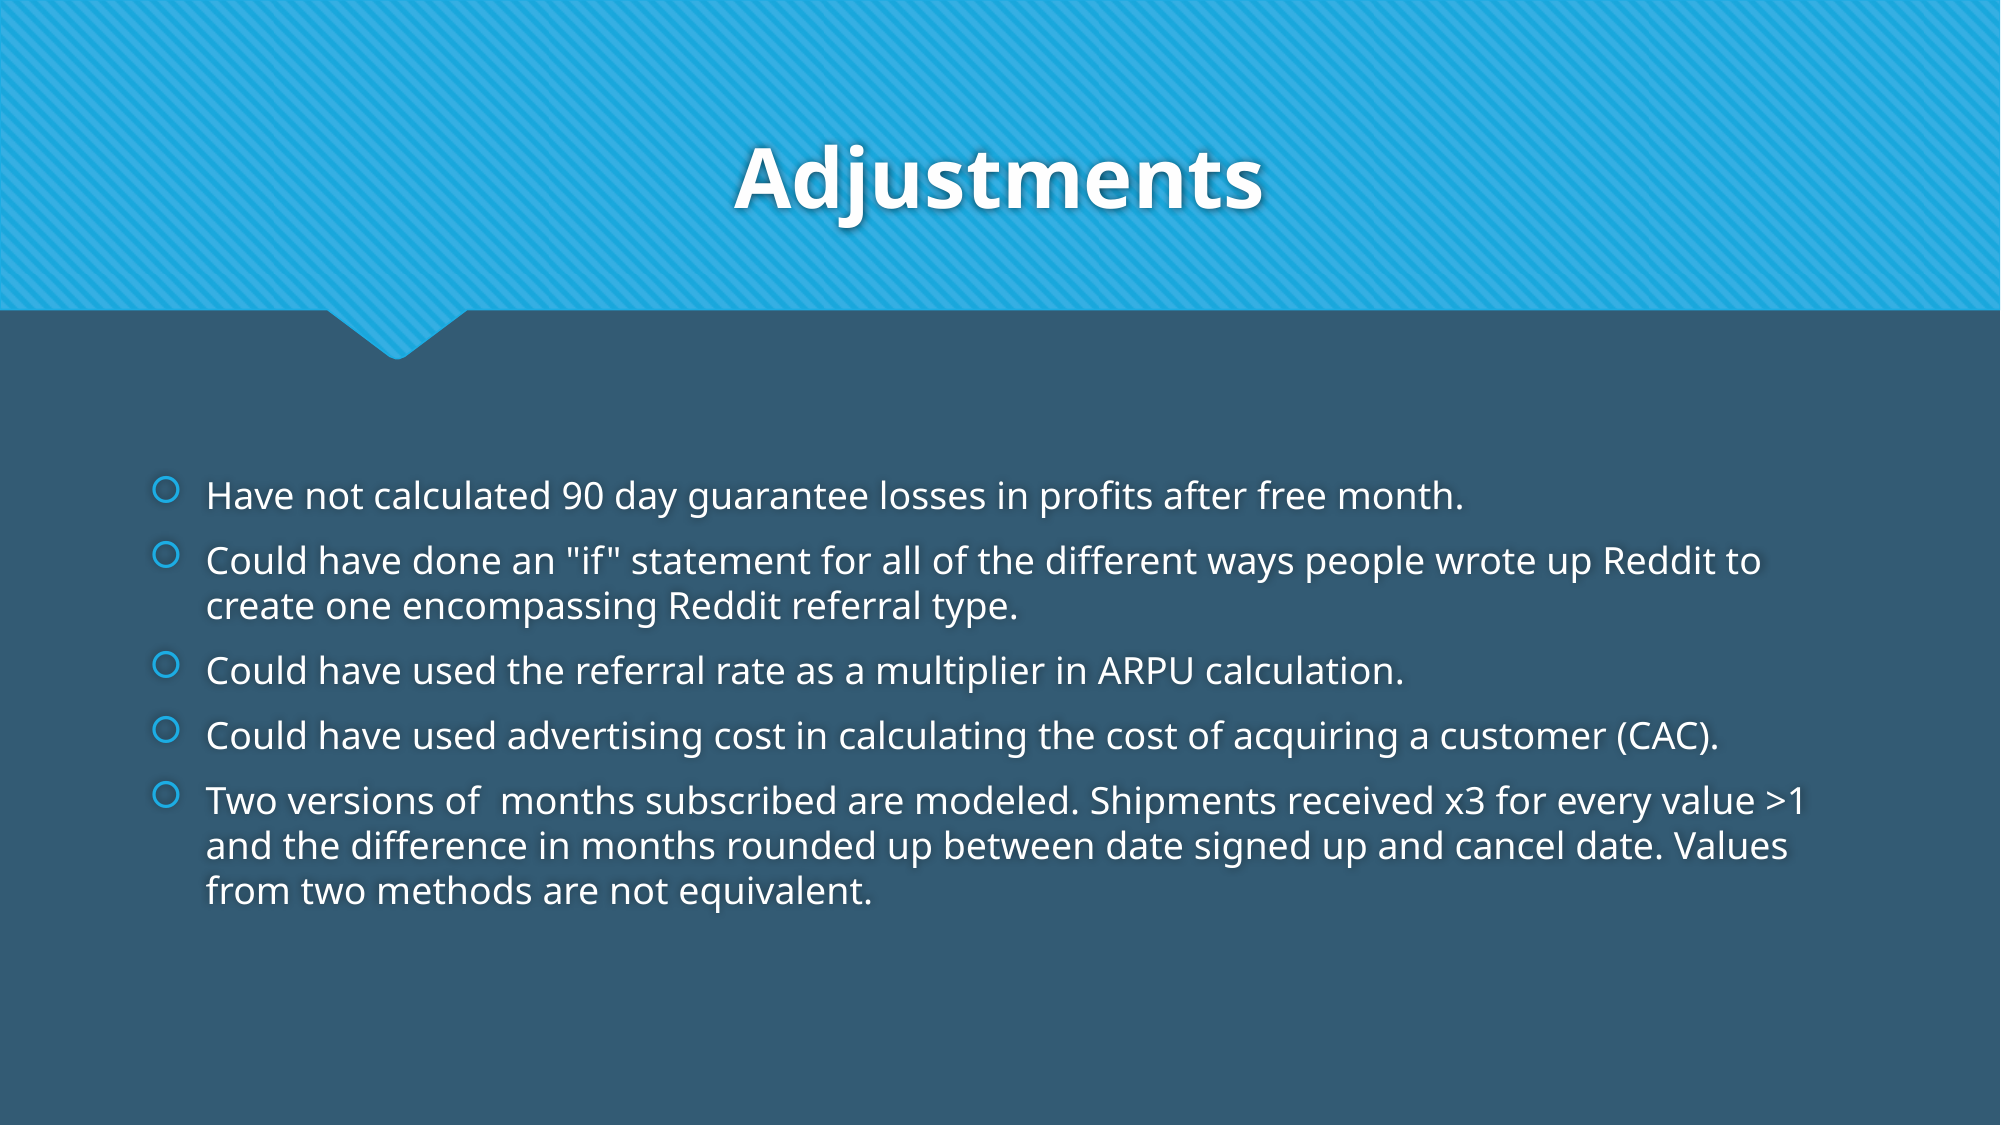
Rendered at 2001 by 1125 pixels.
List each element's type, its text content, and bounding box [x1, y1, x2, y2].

list Have not calculated 90 day guarantee losses in profits after free month. Could have done an "if" statement for all of the different ways people wrote up Reddit to create one encompassing Reddit referral type. Could have used the referral rate as a multiplier in ARPU calculation. Could have used advertising cost in calculating the cost of acquiring a customer (CAC). Two versions of months subscribed are modeled. Shipments received x3 for every value >1 and the difference in months rounded up between date signed up and cancel date. Values from two methods are not equivalent. [134, 426, 1866, 1023]
title Adjustments [132, 73, 1868, 233]
